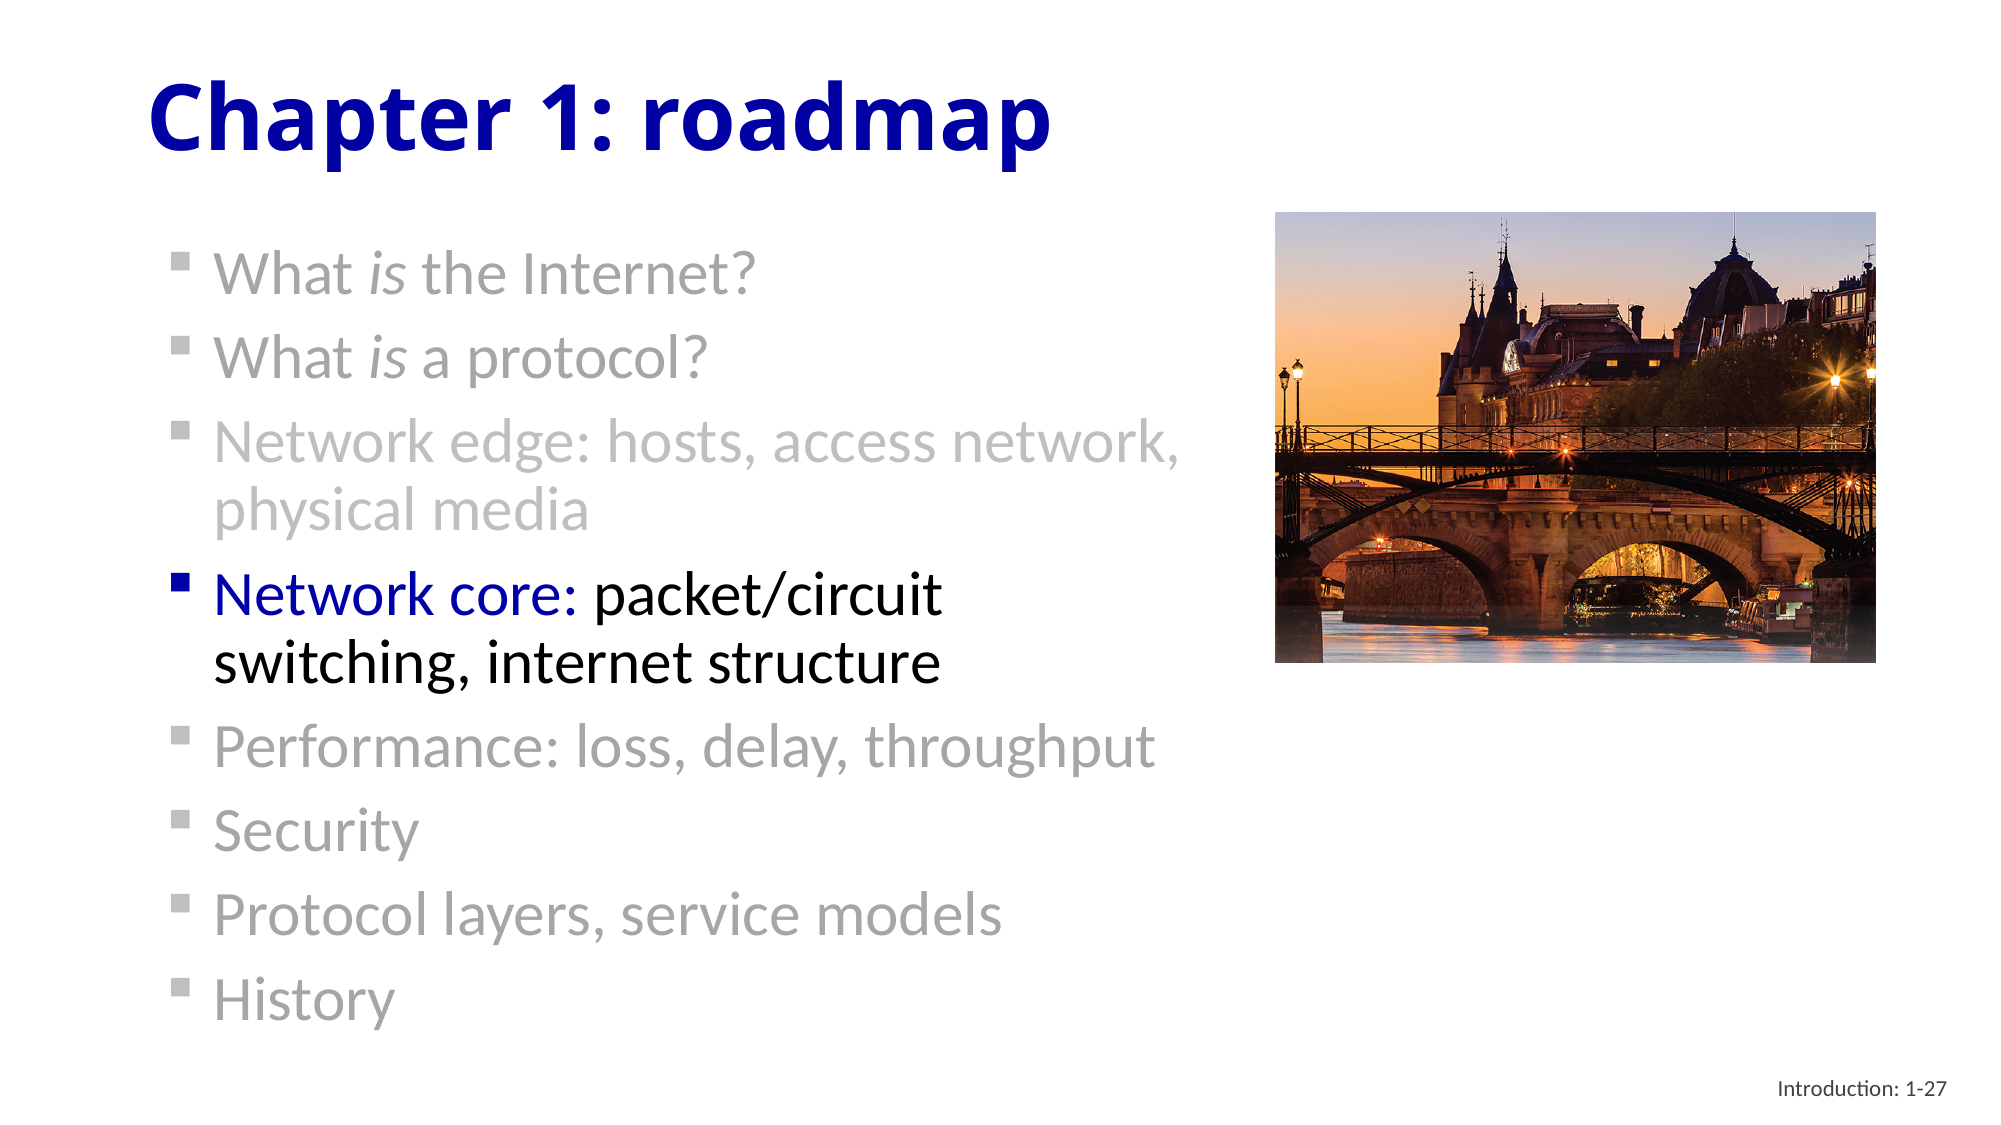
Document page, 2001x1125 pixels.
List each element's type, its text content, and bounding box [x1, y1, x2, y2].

slide_number Introduction: 1- [1512, 1056, 1963, 1117]
title Chapter 1: roadmap [131, 47, 1856, 195]
picture [1275, 212, 1876, 663]
list What is the Internet? What is a protocol? Network edge: hosts, access network, physical media Network core: packet/circuit switching, internet structure Performance: loss, delay, throughput Security Protocol layers, service models History [131, 231, 1217, 1057]
